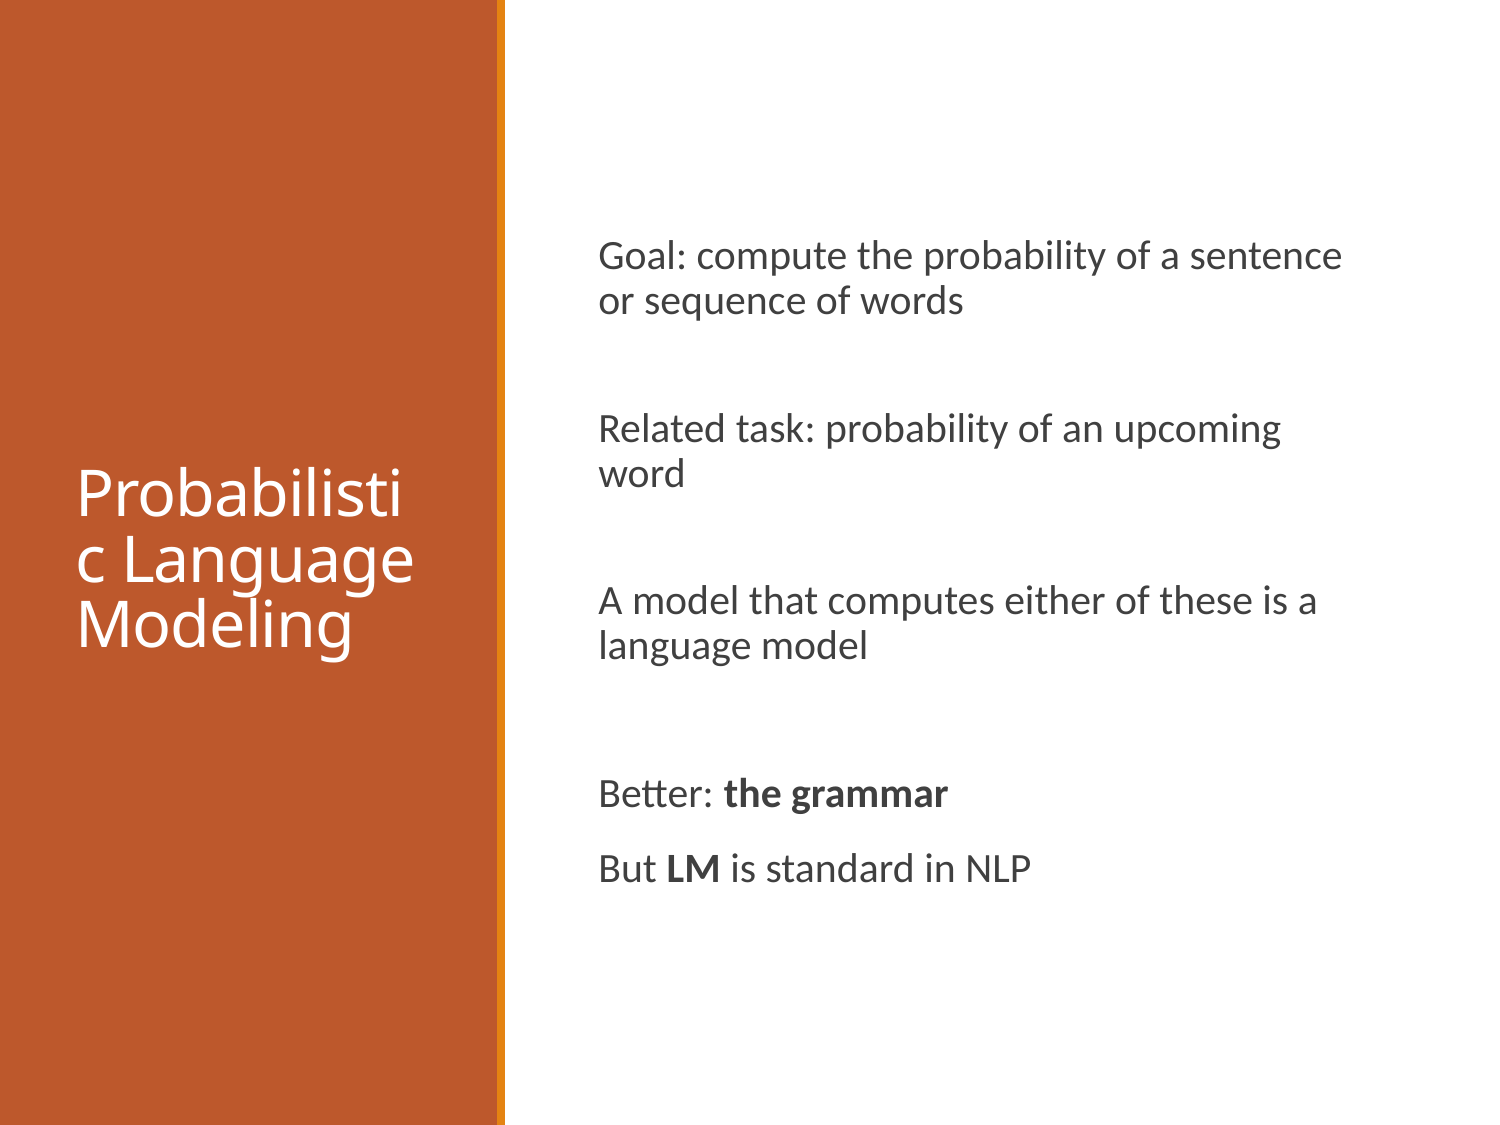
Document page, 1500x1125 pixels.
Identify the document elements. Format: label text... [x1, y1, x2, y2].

list Goal: compute the probability of a sentence or sequence of words Related task: probability of an upcoming word A model that computes either of these is a language model Better: the grammar But LM is standard in NLP [583, 99, 1373, 1026]
title Probabilistic Language Modeling [60, 99, 441, 1026]
text_box [496, 0, 506, 1125]
text_box [506, 0, 1500, 1125]
text_box [0, 0, 496, 1125]
